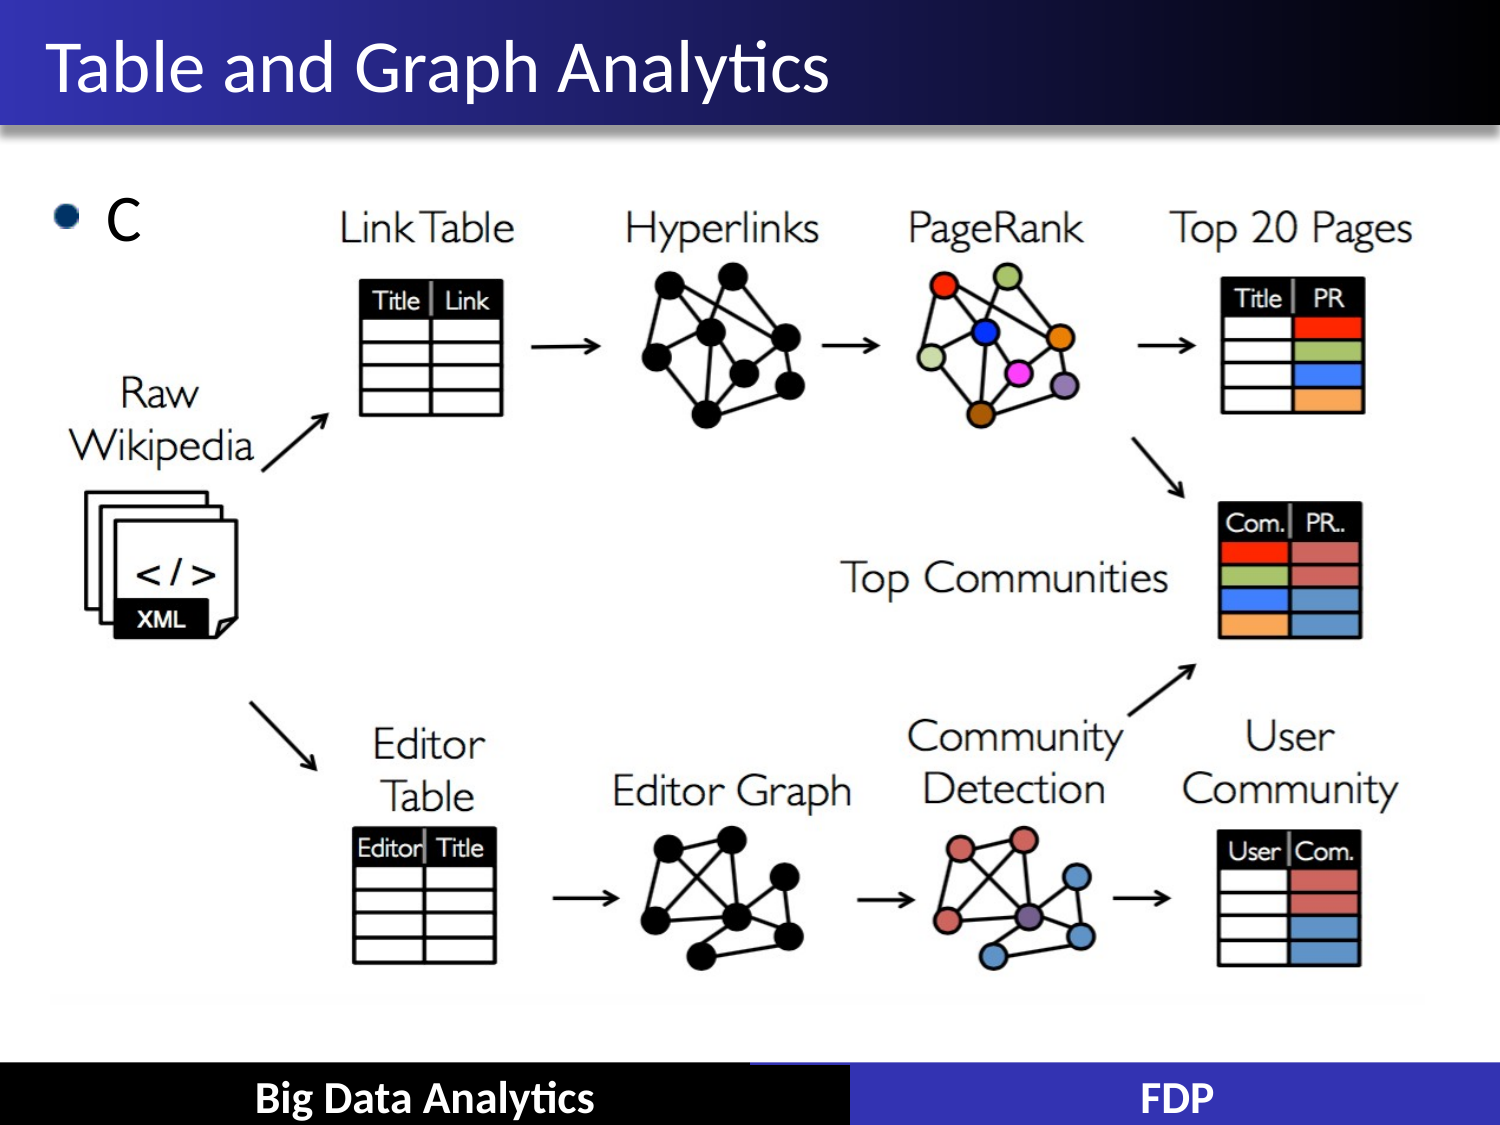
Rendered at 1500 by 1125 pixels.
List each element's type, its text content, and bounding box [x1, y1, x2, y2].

text_box FDP [854, 1065, 1500, 1125]
text_box Big Data Analytics [0, 1065, 850, 1125]
list C [49, 174, 1426, 1006]
picture [50, 200, 79, 229]
title Table and Graph Analytics [0, 0, 1463, 126]
